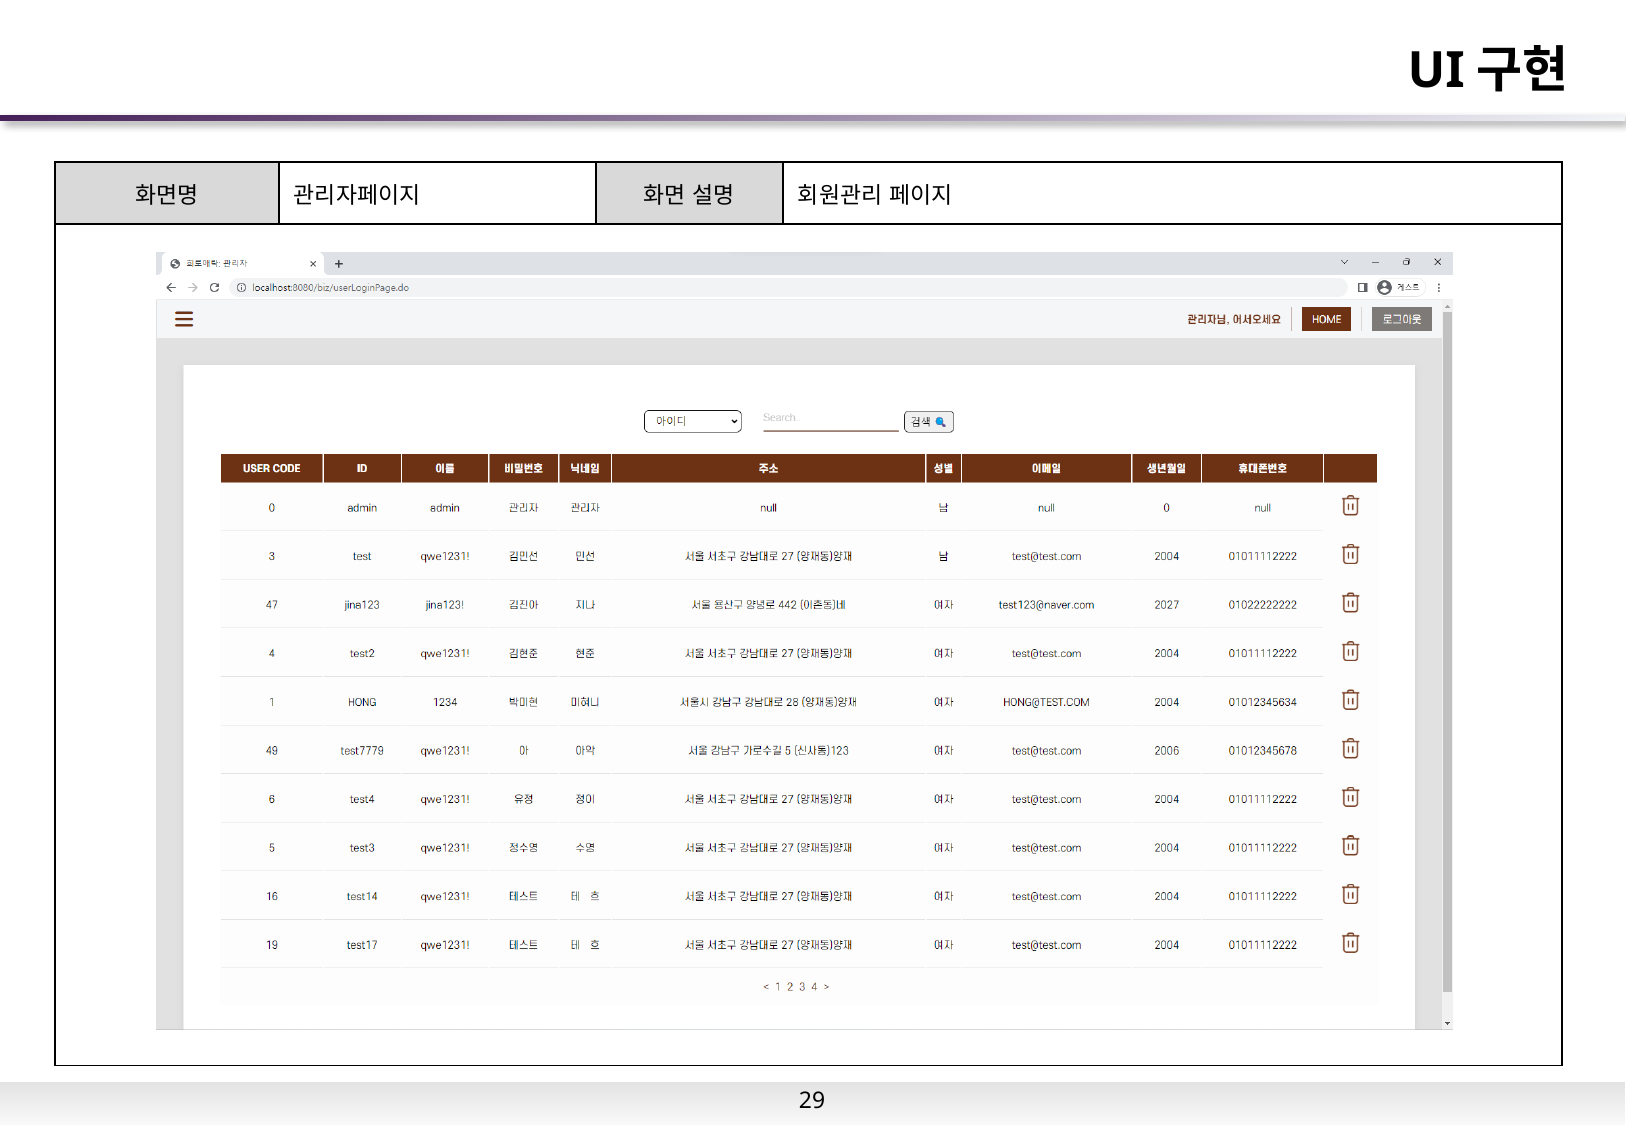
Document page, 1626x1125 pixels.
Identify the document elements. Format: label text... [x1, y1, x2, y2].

table_header 화면 설명 [597, 163, 782, 223]
table_cell [56, 225, 1561, 1065]
table_header 관리자페이지 [280, 163, 595, 223]
table_header 회원관리 페이지 [784, 163, 1561, 223]
picture [156, 251, 1453, 1031]
table_header 화면명 [56, 163, 278, 223]
